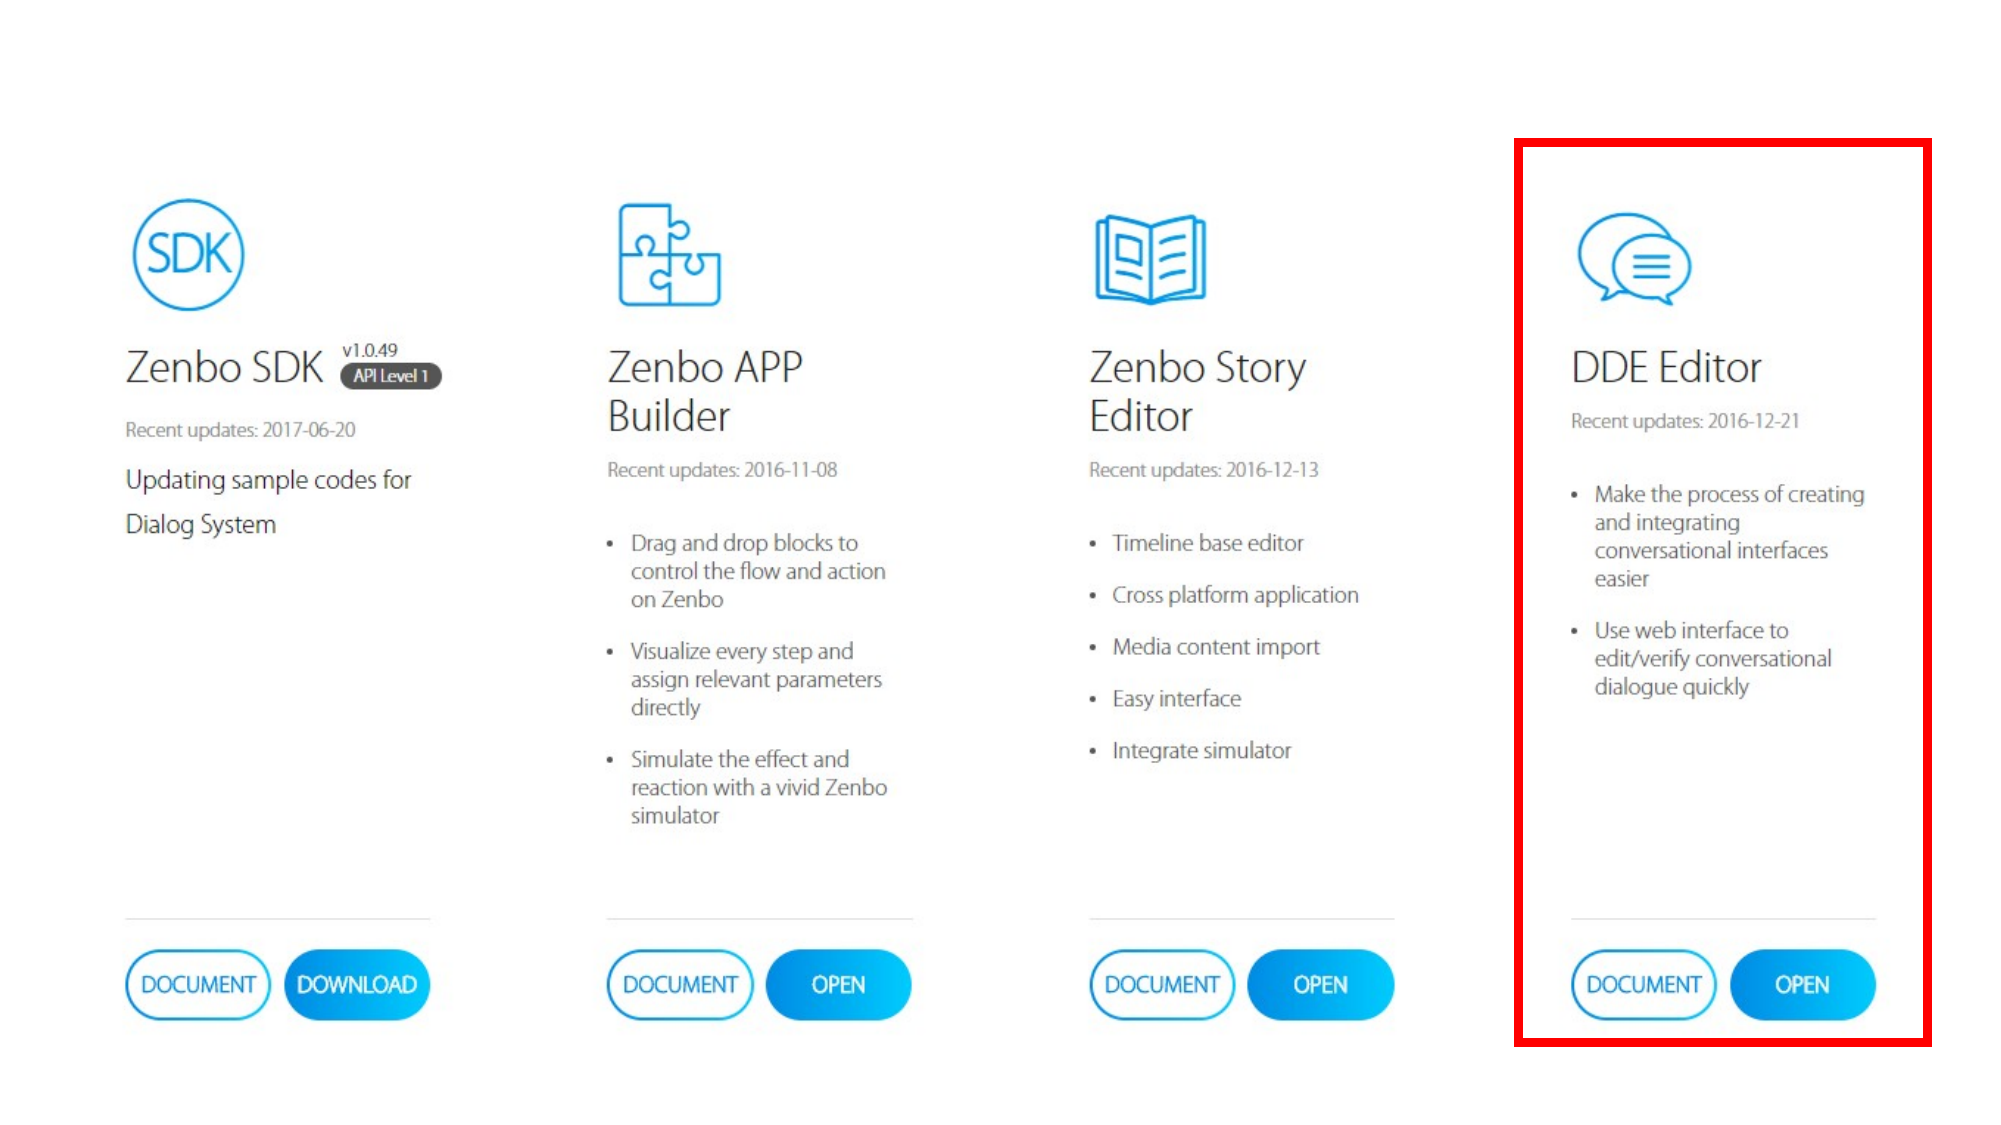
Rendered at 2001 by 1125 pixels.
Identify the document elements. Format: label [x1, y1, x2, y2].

text_box [1517, 1037, 1928, 1043]
picture [52, 86, 1945, 1037]
